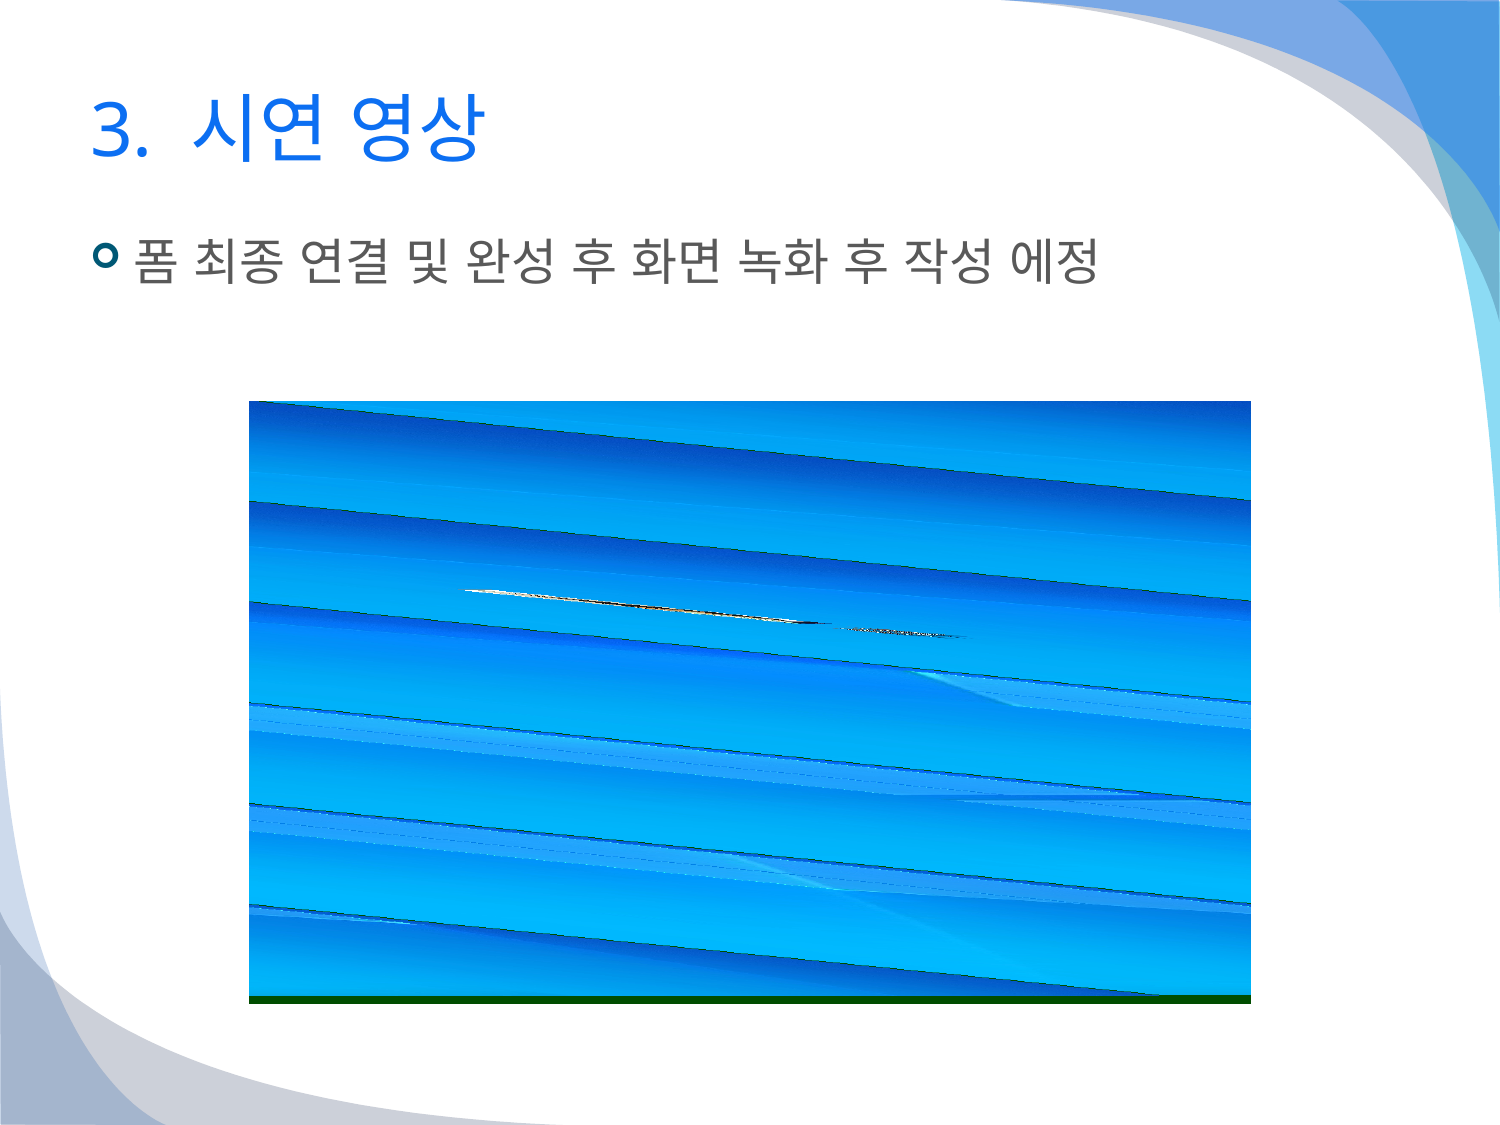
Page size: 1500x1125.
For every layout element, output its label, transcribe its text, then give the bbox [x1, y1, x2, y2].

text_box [247, 399, 1253, 1006]
list 폼 최종 연결 및 완성 후 화면 녹화 후 작성 에정 [75, 222, 1425, 1005]
title 3. 시연 영상 [75, 50, 1425, 202]
